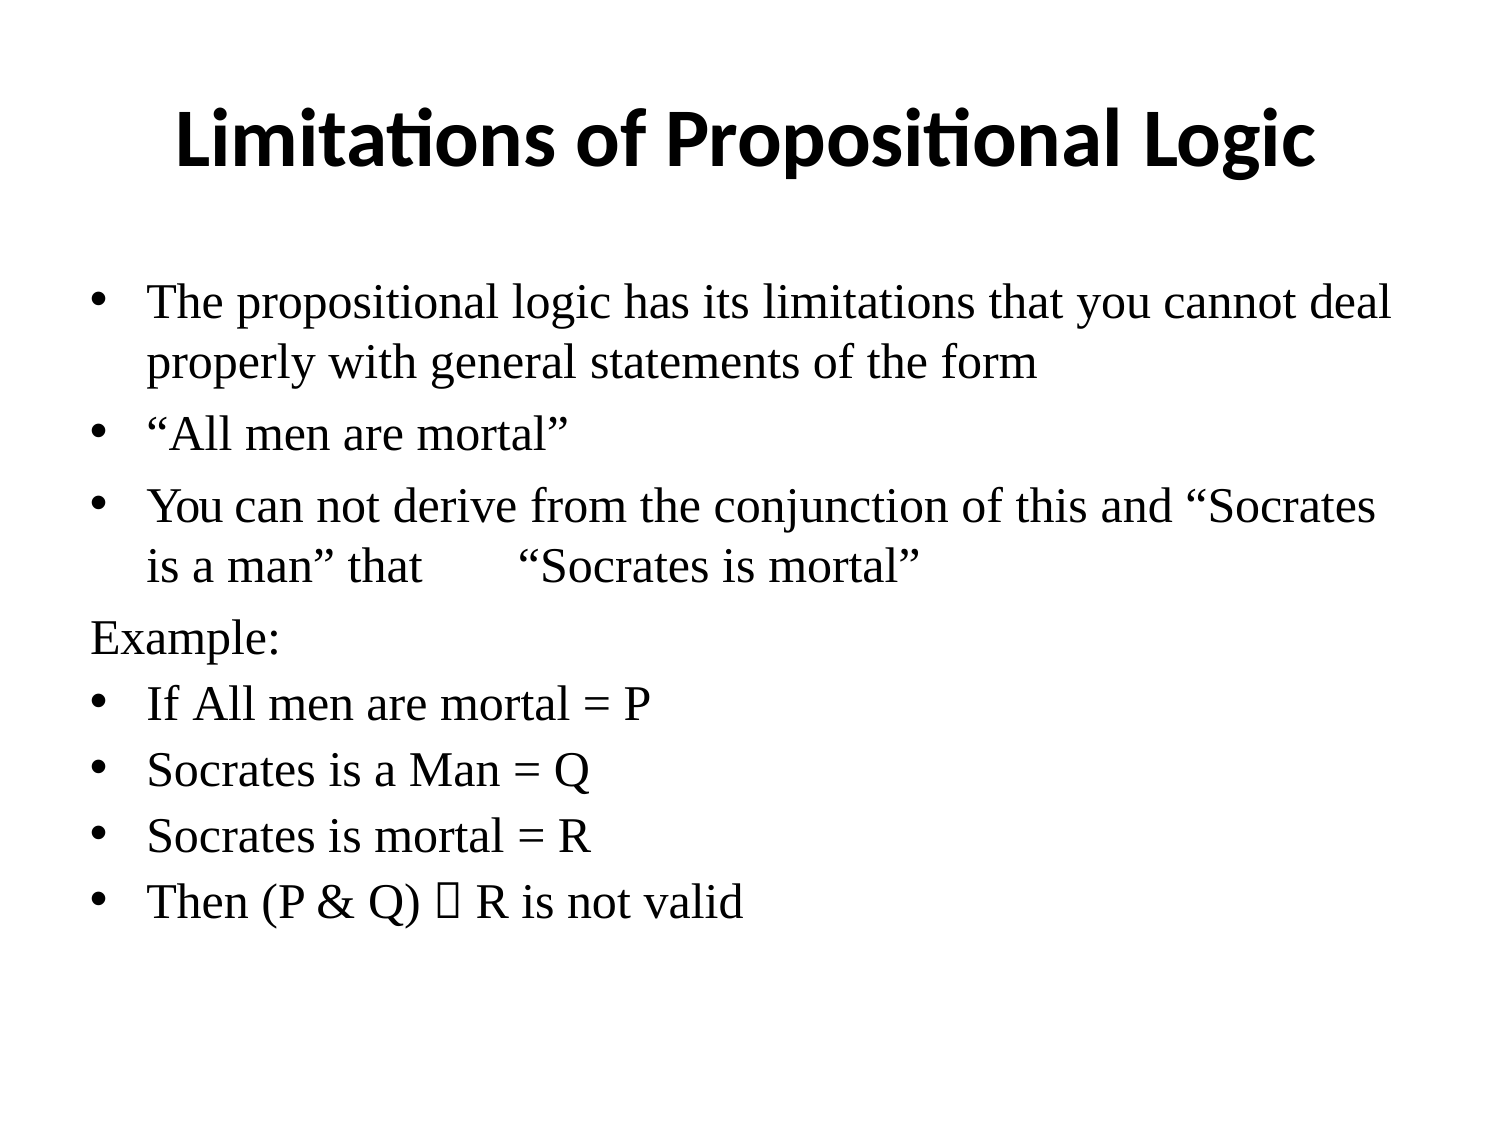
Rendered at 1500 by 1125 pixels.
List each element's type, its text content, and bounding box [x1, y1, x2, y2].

title Limitations of Propositional Logic [173, 81, 1328, 266]
text_box The propositional logic has its limitations that you cannot deal properly with general statements of the form “All men are mortal” You can not derive from the conjunction of this and “Socrates is a man” that “Socrates is mortal” Example: If All men are mortal = P Socrates is a Man = Q Socrates is mortal = R Then (P & Q)  R is not valid [87, 266, 1413, 929]
